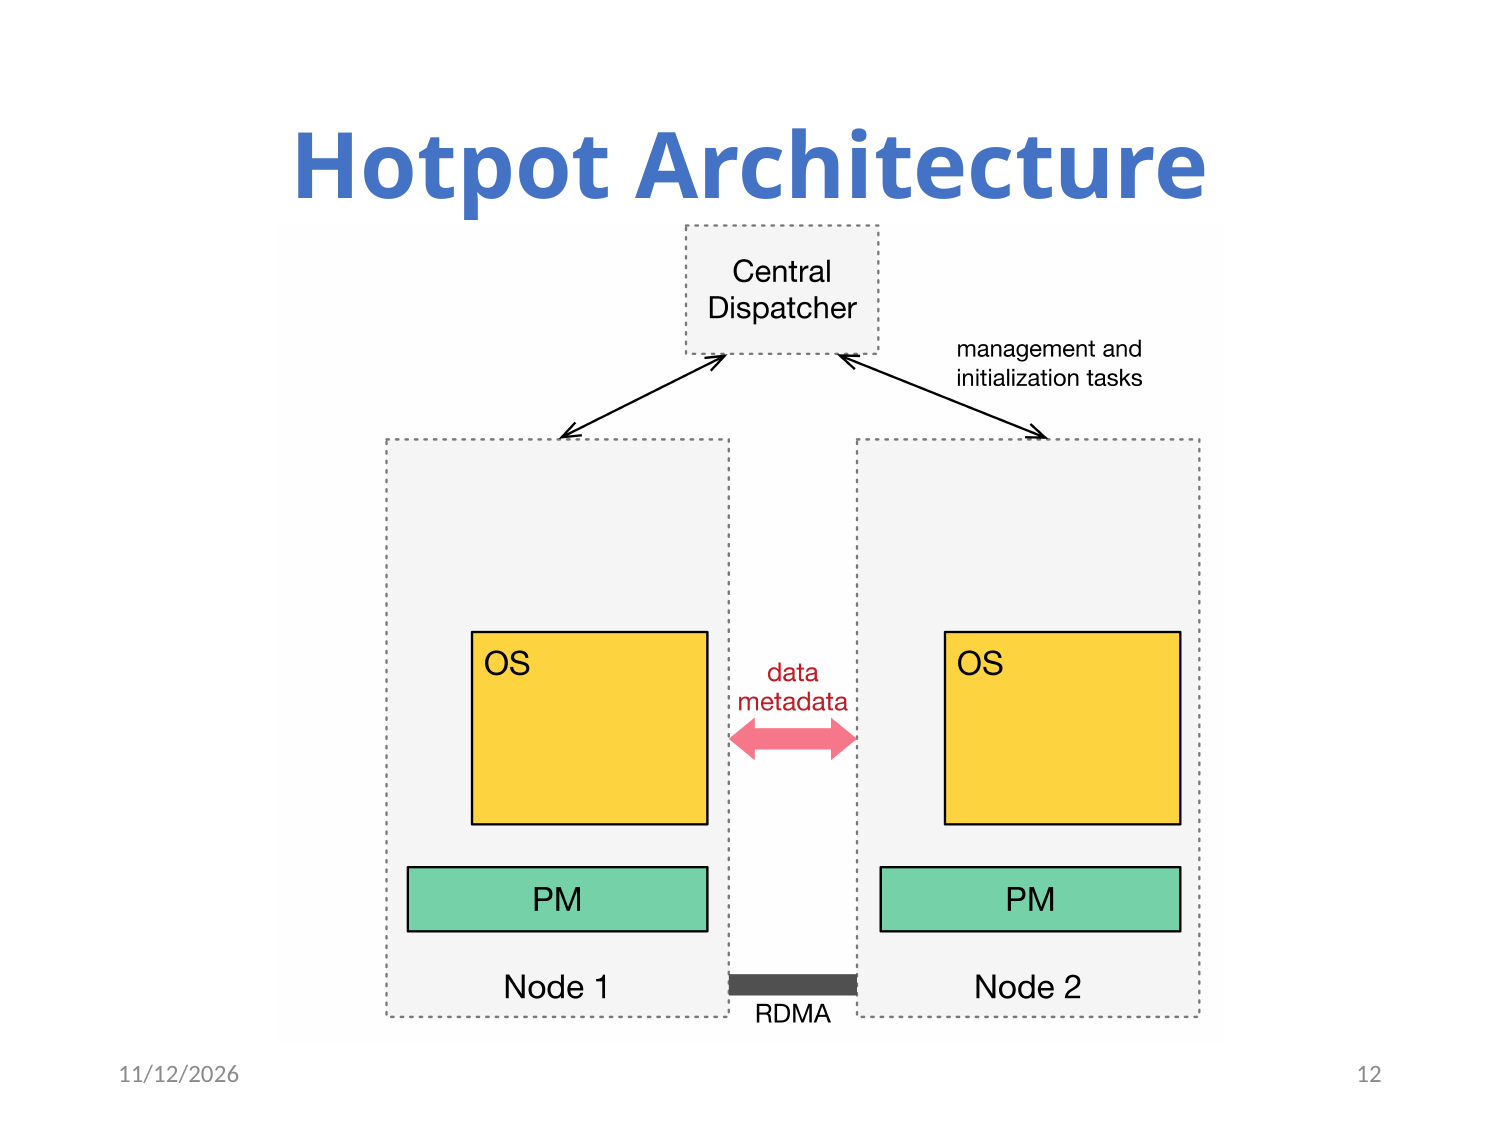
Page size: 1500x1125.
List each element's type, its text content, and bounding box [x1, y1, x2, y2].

picture [277, 223, 1223, 1043]
title Hotpot Architecture [103, 59, 1397, 278]
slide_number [103, 1042, 441, 1103]
slide_number 12 [1059, 1042, 1397, 1103]
